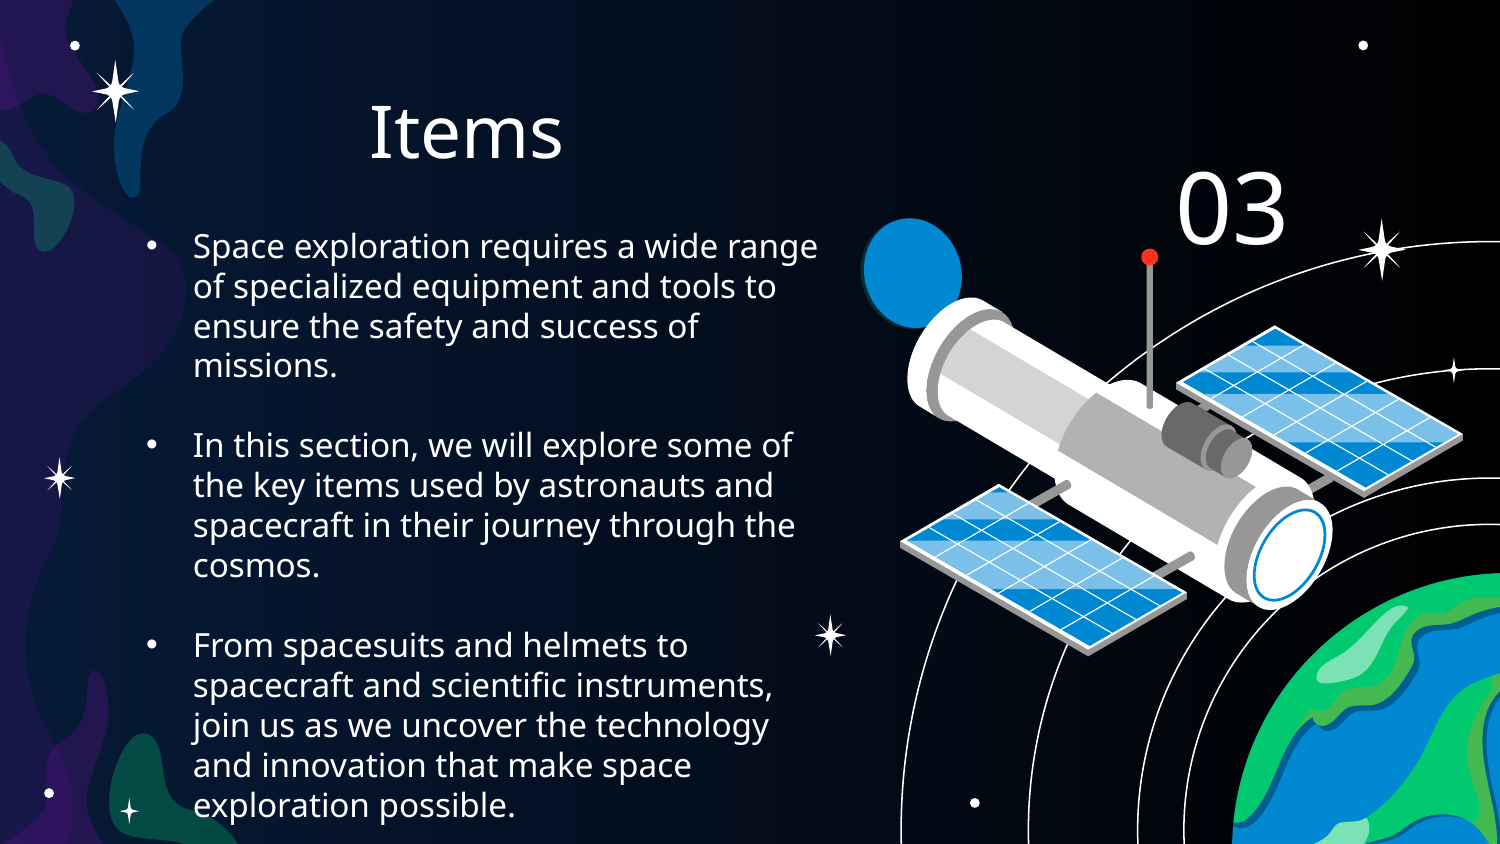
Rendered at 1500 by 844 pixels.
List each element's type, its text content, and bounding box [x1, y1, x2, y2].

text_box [1231, 573, 1500, 844]
title 03 [1110, 129, 1356, 216]
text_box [855, 218, 1464, 657]
subtitle Space exploration requires a wide range of specialized equipment and tools to ensure the safety and success of missions. In this section, we will explore some of the key items used by astronauts and spacecraft in their journey through the cosmos. From spacesuits and helmets to spacecraft and scientific instruments, join us as we uncover the technology and innovation that make space exploration possible. [131, 209, 839, 789]
title Items [79, 87, 856, 175]
